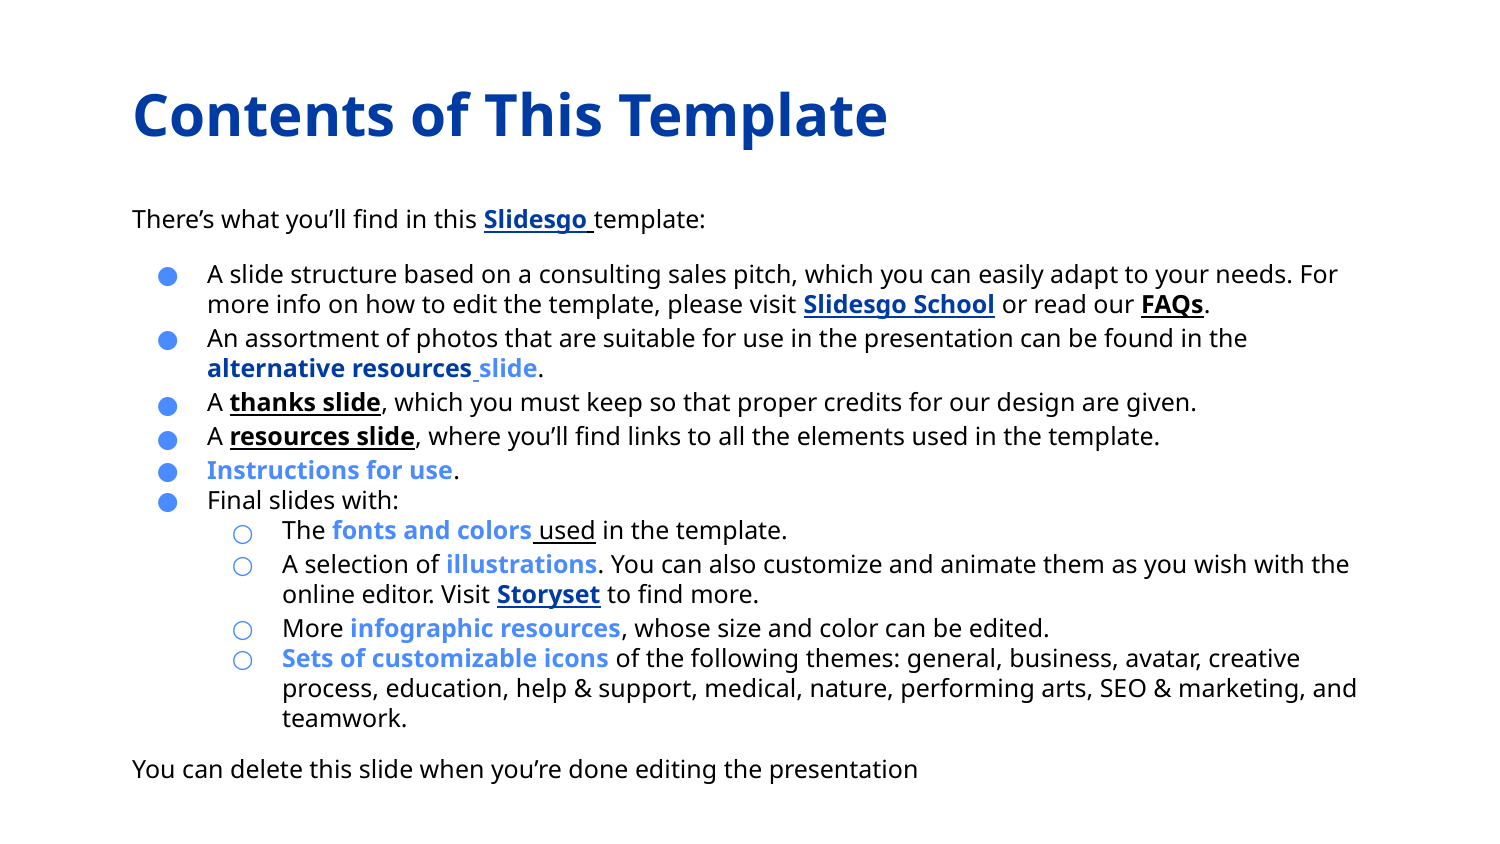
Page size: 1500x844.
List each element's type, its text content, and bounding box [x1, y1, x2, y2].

list There’s what you’ll find in this Slidesgo template: A slide structure based on a consulting sales pitch, which you can easily adapt to your needs. For more info on how to edit the template, please visit Slidesgo School or read our FAQs. An assortment of photos that are suitable for use in the presentation can be found in the alternative resources slide. A thanks slide, which you must keep so that proper credits for our design are given. A resources slide, where you’ll find links to all the elements used in the template. Instructions for use. Final slides with: The fonts and colors used in the template. A selection of illustrations. You can also customize and animate them as you wish with the online editor. Visit Storyset to find more. More infographic resources, whose size and color can be edited. Sets of customizable icons of the following themes: general, business, avatar, creative process, education, help & support, medical, nature, performing arts, SEO & marketing, and teamwork. You can delete this slide when you’re done editing the presentation [116, 189, 1383, 750]
title Contents of This Template [116, 63, 1383, 157]
